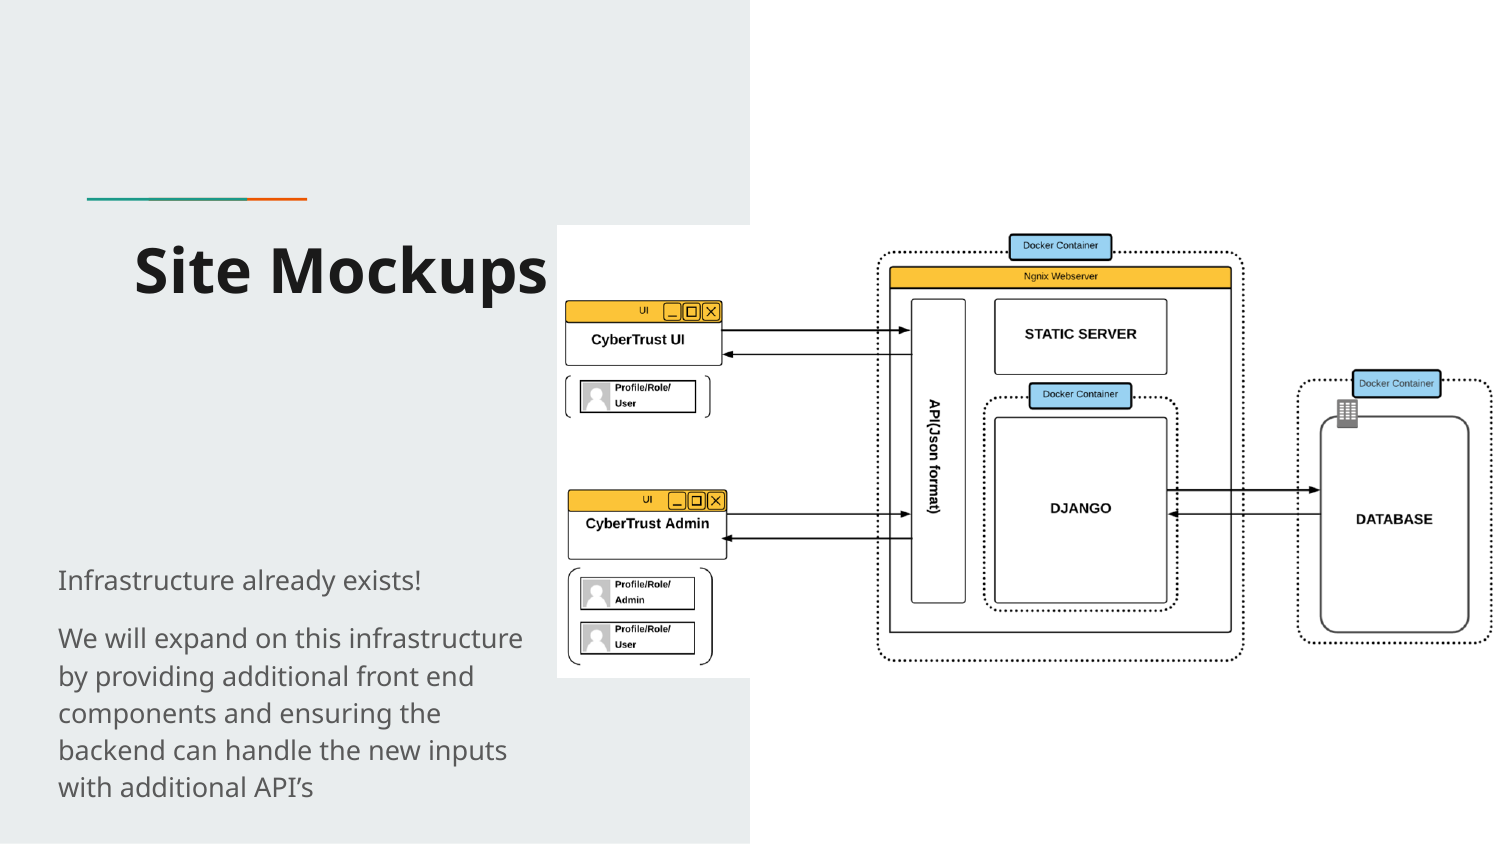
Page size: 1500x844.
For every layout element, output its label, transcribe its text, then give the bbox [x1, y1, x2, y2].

picture [557, 224, 1500, 678]
subtitle Infrastructure already exists! We will expand on this infrastructure by providing additional front end components and ensuring the backend can handle the new inputs with additional API’s [43, 543, 547, 754]
title Site Mockups [119, 216, 662, 494]
